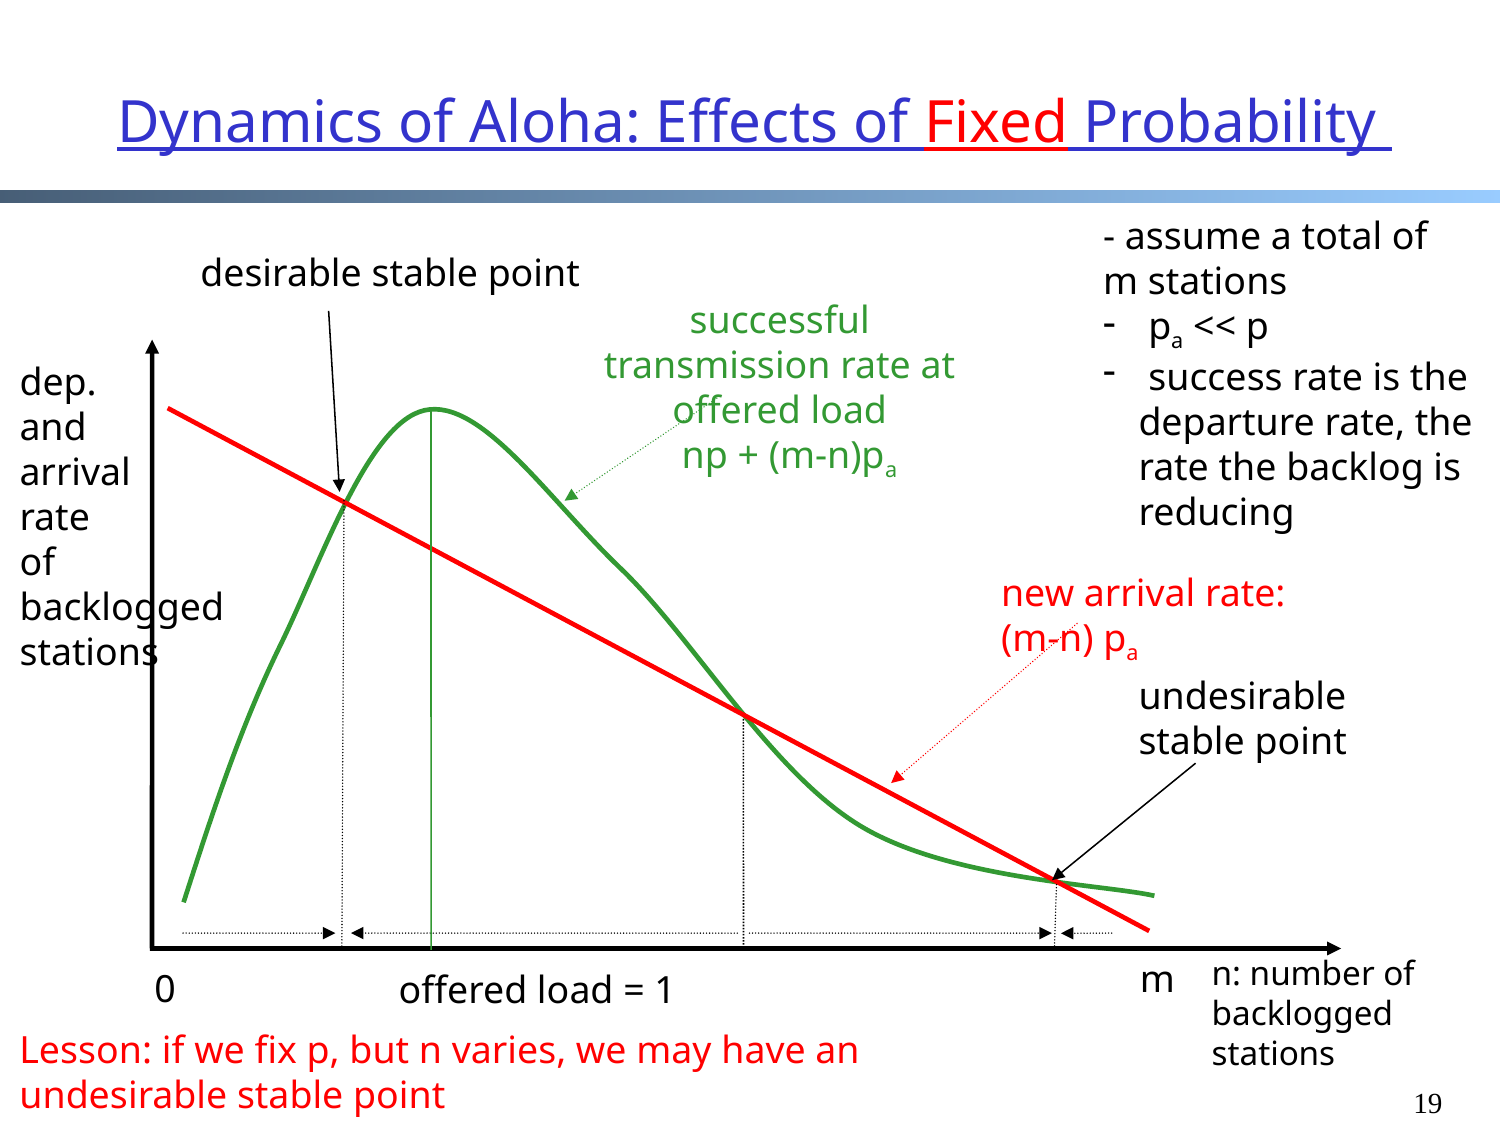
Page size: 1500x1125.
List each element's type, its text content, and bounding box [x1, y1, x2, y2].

slide_number 19 [1387, 1080, 1459, 1125]
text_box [1051, 664, 1369, 881]
text_box 0 [139, 957, 191, 1017]
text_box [599, 288, 1155, 406]
text_box m [1125, 947, 1190, 1008]
text_box dep. and arrival rate of backlogged stations [4, 350, 178, 681]
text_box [167, 407, 1304, 932]
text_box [185, 241, 596, 493]
title Dynamics of Aloha: Effects of Fixed Probability [102, 24, 1436, 213]
text_box n: number of backlogged stations [1196, 945, 1475, 1080]
text_box Lesson: if we fix p, but n varies, we may have an undesirable stable point [4, 1018, 886, 1124]
text_box offered load = 1 [383, 959, 692, 1019]
text_box [146, 339, 158, 350]
text_box - assume a total of m stations pa << p success rate is the departure rate, the rate the backlog is reducing [1088, 204, 1498, 541]
